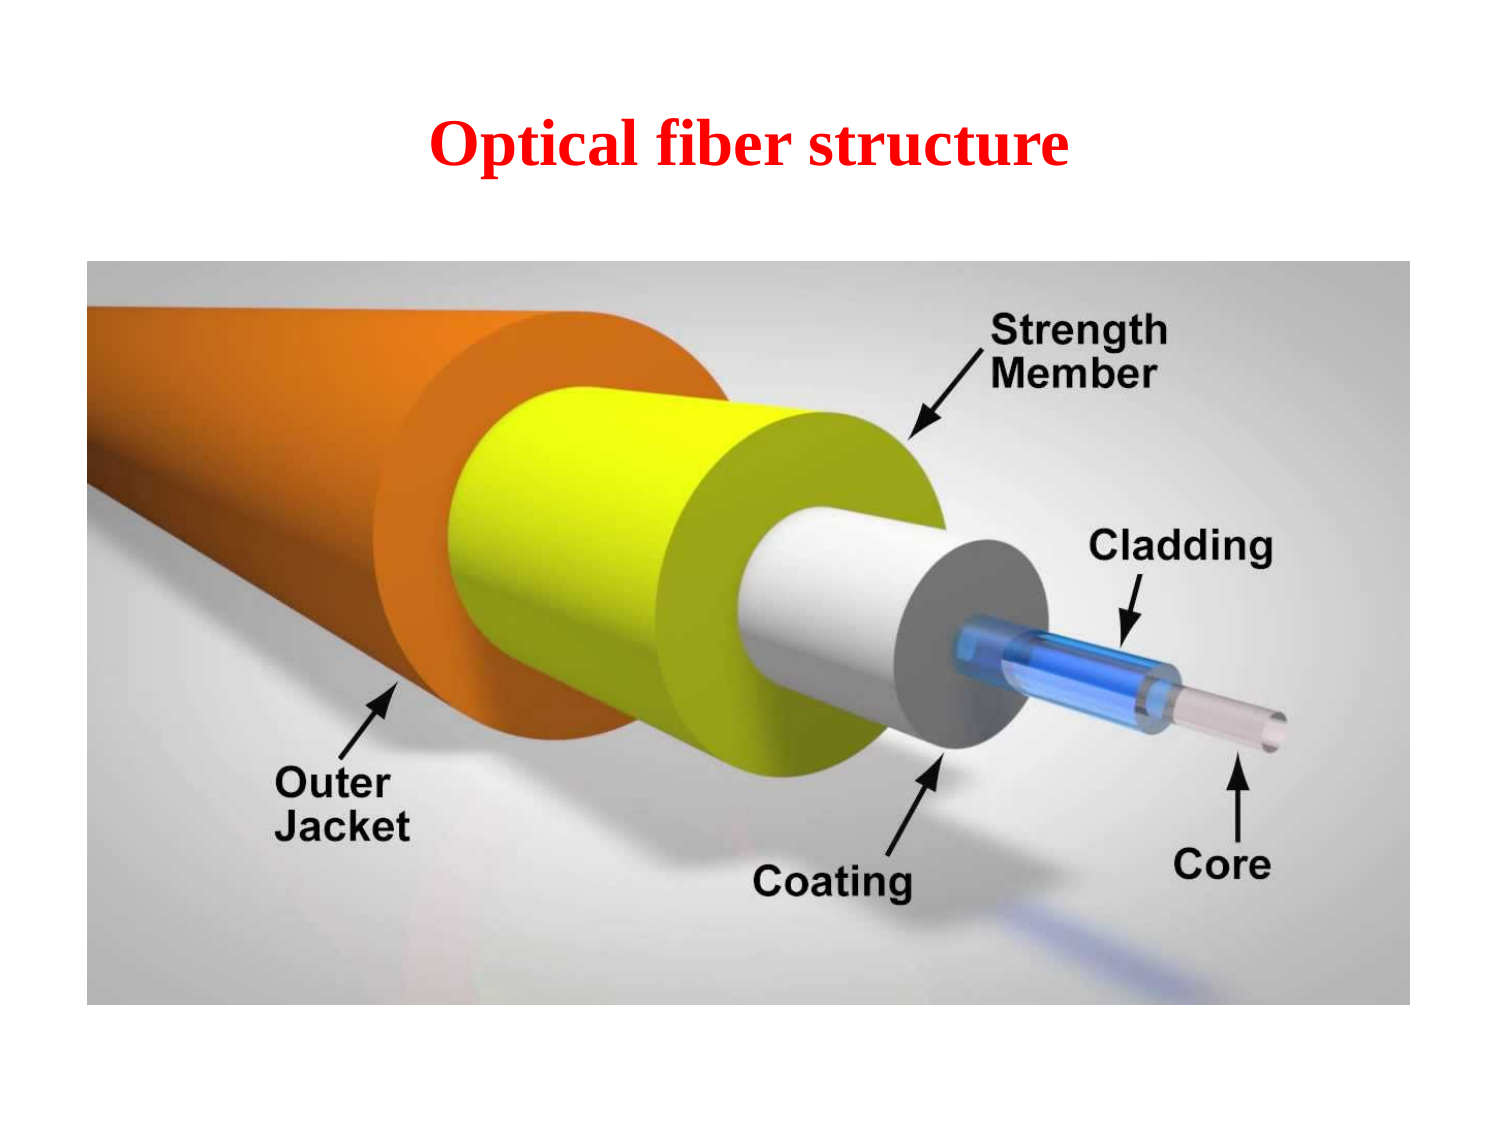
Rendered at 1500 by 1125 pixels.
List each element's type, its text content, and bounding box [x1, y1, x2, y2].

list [87, 260, 1411, 1006]
title Optical fiber structure [75, 45, 1425, 233]
